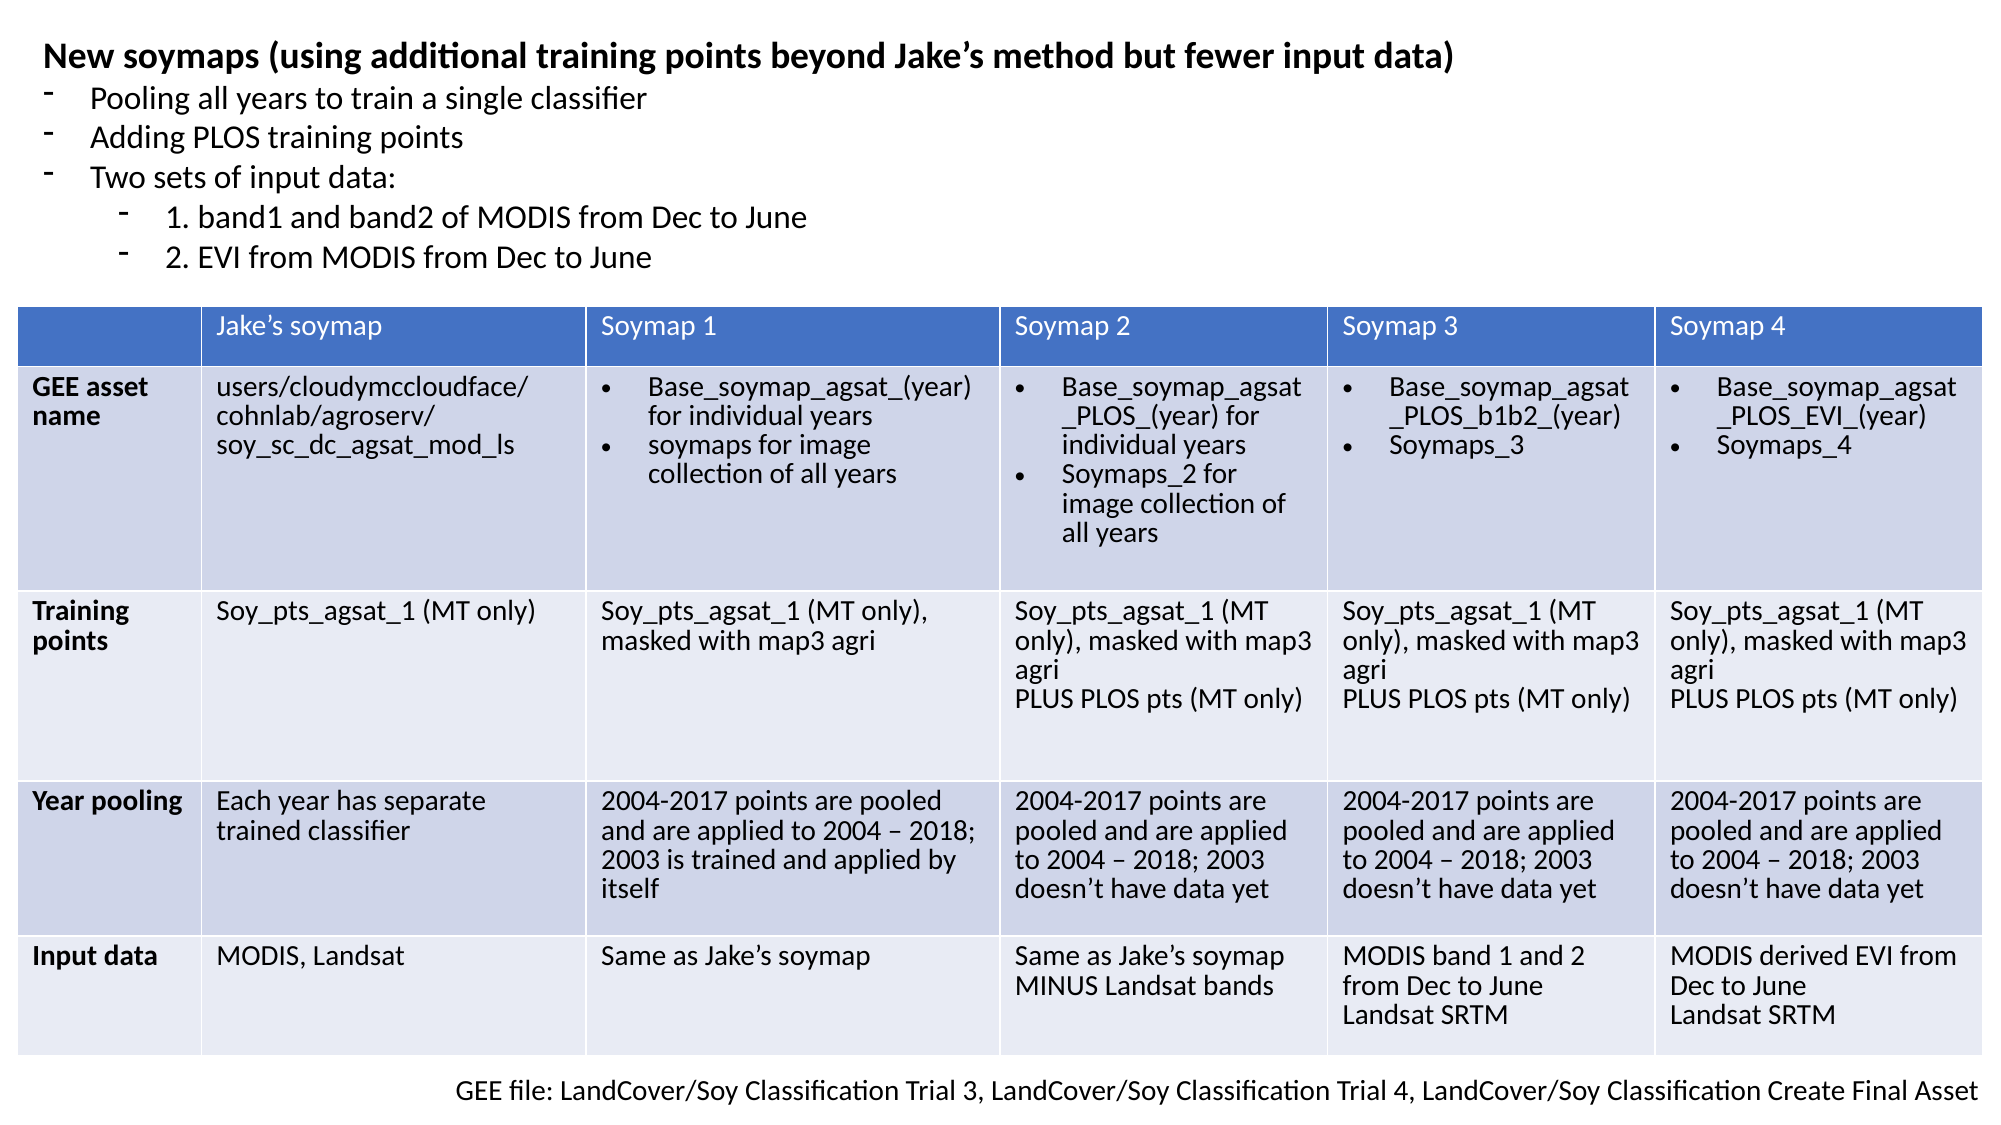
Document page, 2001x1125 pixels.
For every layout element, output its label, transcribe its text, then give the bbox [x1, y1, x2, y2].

table_cell Soy_pts_agsat_1 (MT only), masked with map3 agri [587, 592, 999, 780]
table_header Jake’s soymap [202, 307, 585, 366]
text_box New soymaps (using additional training points beyond Jake’s method but fewer input data) Pooling all years to train a single classifier Adding PLOS training points Two sets of input data: 1. band1 and band2 of MODIS from Dec to June 2. EVI from MODIS from Dec to June [28, 23, 1937, 283]
table_cell MODIS derived EVI from Dec to June Landsat SRTM [1656, 937, 1982, 1055]
table_cell Base_soymap_agsat_PLOS_EVI_(year) Soymaps_4 [1656, 367, 1982, 590]
table_cell MODIS band 1 and 2 from Dec to June Landsat SRTM [1328, 937, 1654, 1055]
table_cell GEE asset name [18, 367, 201, 590]
text_box GEE file: LandCover/Soy Classification Trial 3, LandCover/Soy Classification Trial 4, LandCover/Soy Classification Create Final Asset [440, 1064, 2000, 1115]
table_cell Soy_pts_agsat_1 (MT only) [202, 592, 585, 780]
table_cell 2004-2017 points are pooled and are applied to 2004 – 2018; 2003 doesn’t have data yet [1001, 782, 1327, 935]
table_cell users/cloudymccloudface/cohnlab/agroserv/soy_sc_dc_agsat_mod_ls [202, 367, 585, 590]
table_cell 2004-2017 points are pooled and are applied to 2004 – 2018; 2003 doesn’t have data yet [1328, 782, 1654, 935]
table_cell Base_soymap_agsat_PLOS_(year) for individual years Soymaps_2 for image collection of all years [1001, 367, 1327, 590]
table_header Soymap 4 [1656, 307, 1982, 366]
table_cell Base_soymap_agsat_PLOS_b1b2_(year) Soymaps_3 [1328, 367, 1654, 590]
table_cell Soy_pts_agsat_1 (MT only), masked with map3 agri PLUS PLOS pts (MT only) [1001, 592, 1327, 780]
table_header [18, 307, 201, 366]
table_cell MODIS, Landsat [202, 937, 585, 1055]
table_cell Soy_pts_agsat_1 (MT only), masked with map3 agri PLUS PLOS pts (MT only) [1656, 592, 1982, 780]
table_cell Base_soymap_agsat_(year) for individual years soymaps for image collection of all years [587, 367, 999, 590]
table_header Soymap 1 [587, 307, 999, 366]
table_header Soymap 3 [1328, 307, 1654, 366]
table_cell 2004-2017 points are pooled and are applied to 2004 – 2018; 2003 is trained and applied by itself [587, 782, 999, 935]
table_cell Input data [18, 937, 201, 1055]
table_cell 2004-2017 points are pooled and are applied to 2004 – 2018; 2003 doesn’t have data yet [1656, 782, 1982, 935]
table_cell Same as Jake’s soymap MINUS Landsat bands [1001, 937, 1327, 1055]
table_cell Each year has separate trained classifier [202, 782, 585, 935]
table_cell Year pooling [18, 782, 201, 935]
table_cell Training points [18, 592, 201, 780]
table_cell Same as Jake’s soymap [587, 937, 999, 1055]
table_header Soymap 2 [1001, 307, 1327, 366]
table_cell Soy_pts_agsat_1 (MT only), masked with map3 agri PLUS PLOS pts (MT only) [1328, 592, 1654, 780]
